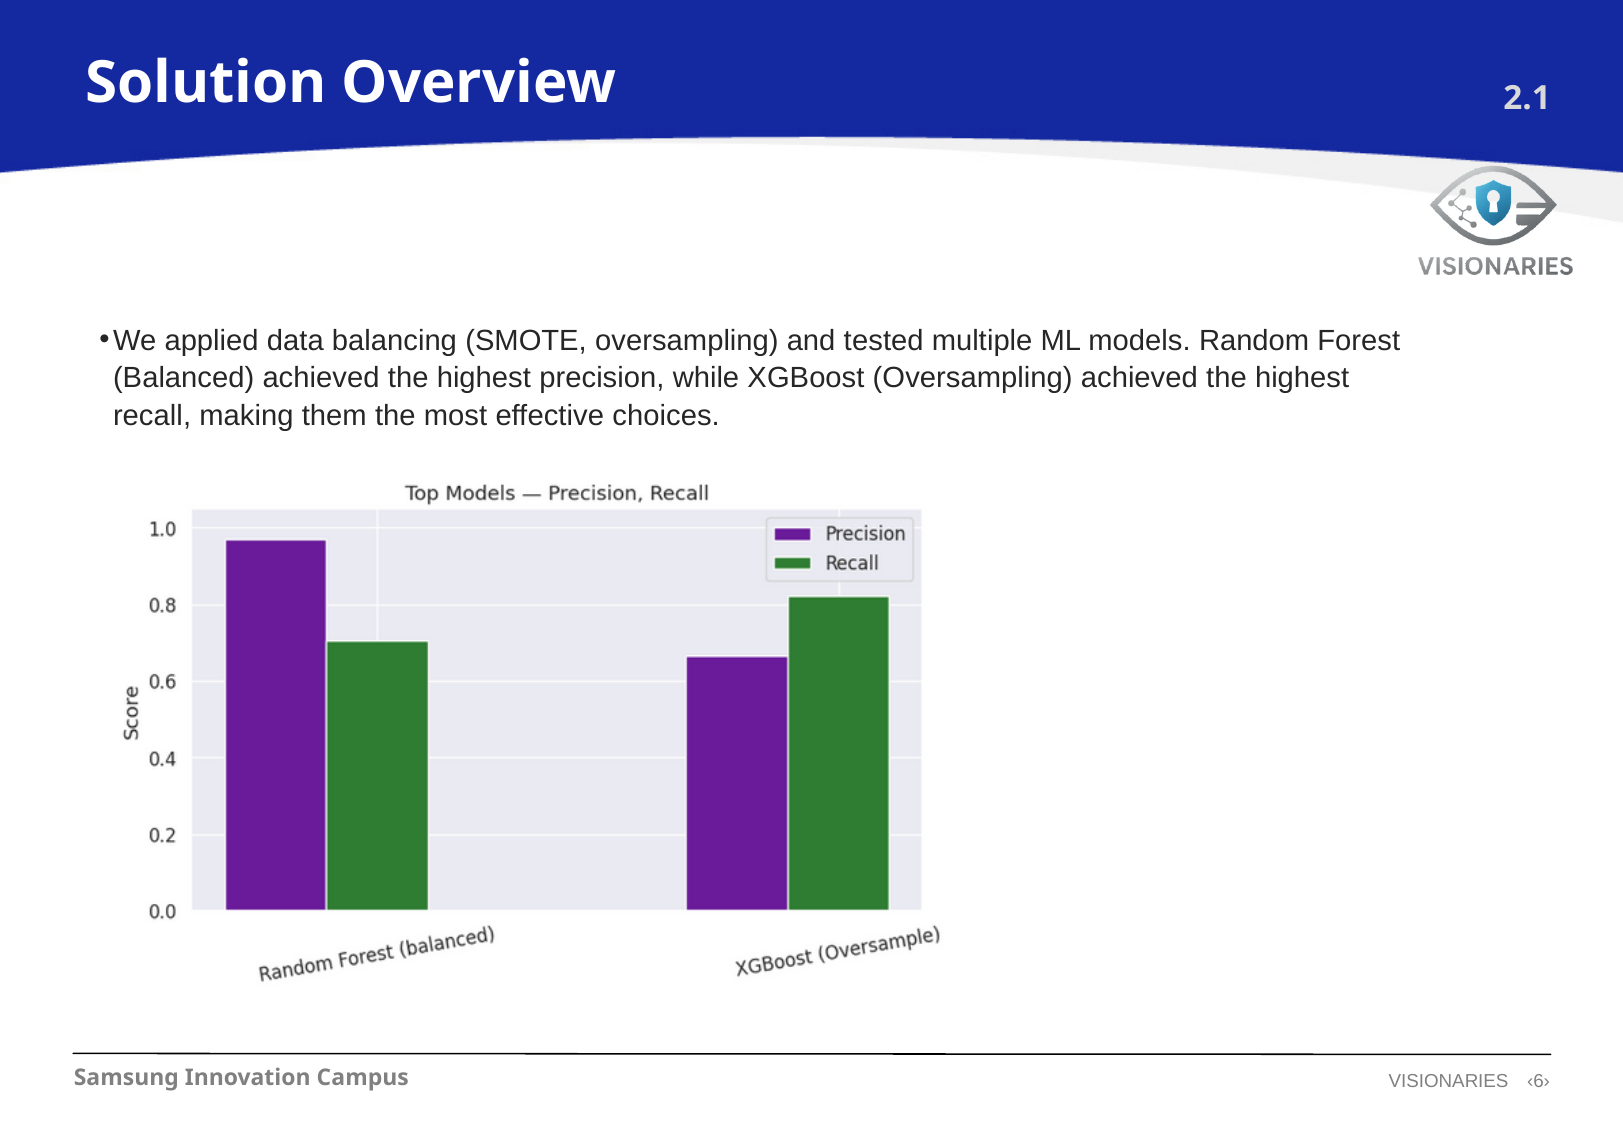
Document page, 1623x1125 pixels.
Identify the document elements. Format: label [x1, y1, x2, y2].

text_box [0, 0, 1623, 1125]
text_box [1509, 1065, 1551, 1096]
text_box [1122, 1065, 1509, 1096]
text_box [1395, 118, 1593, 316]
